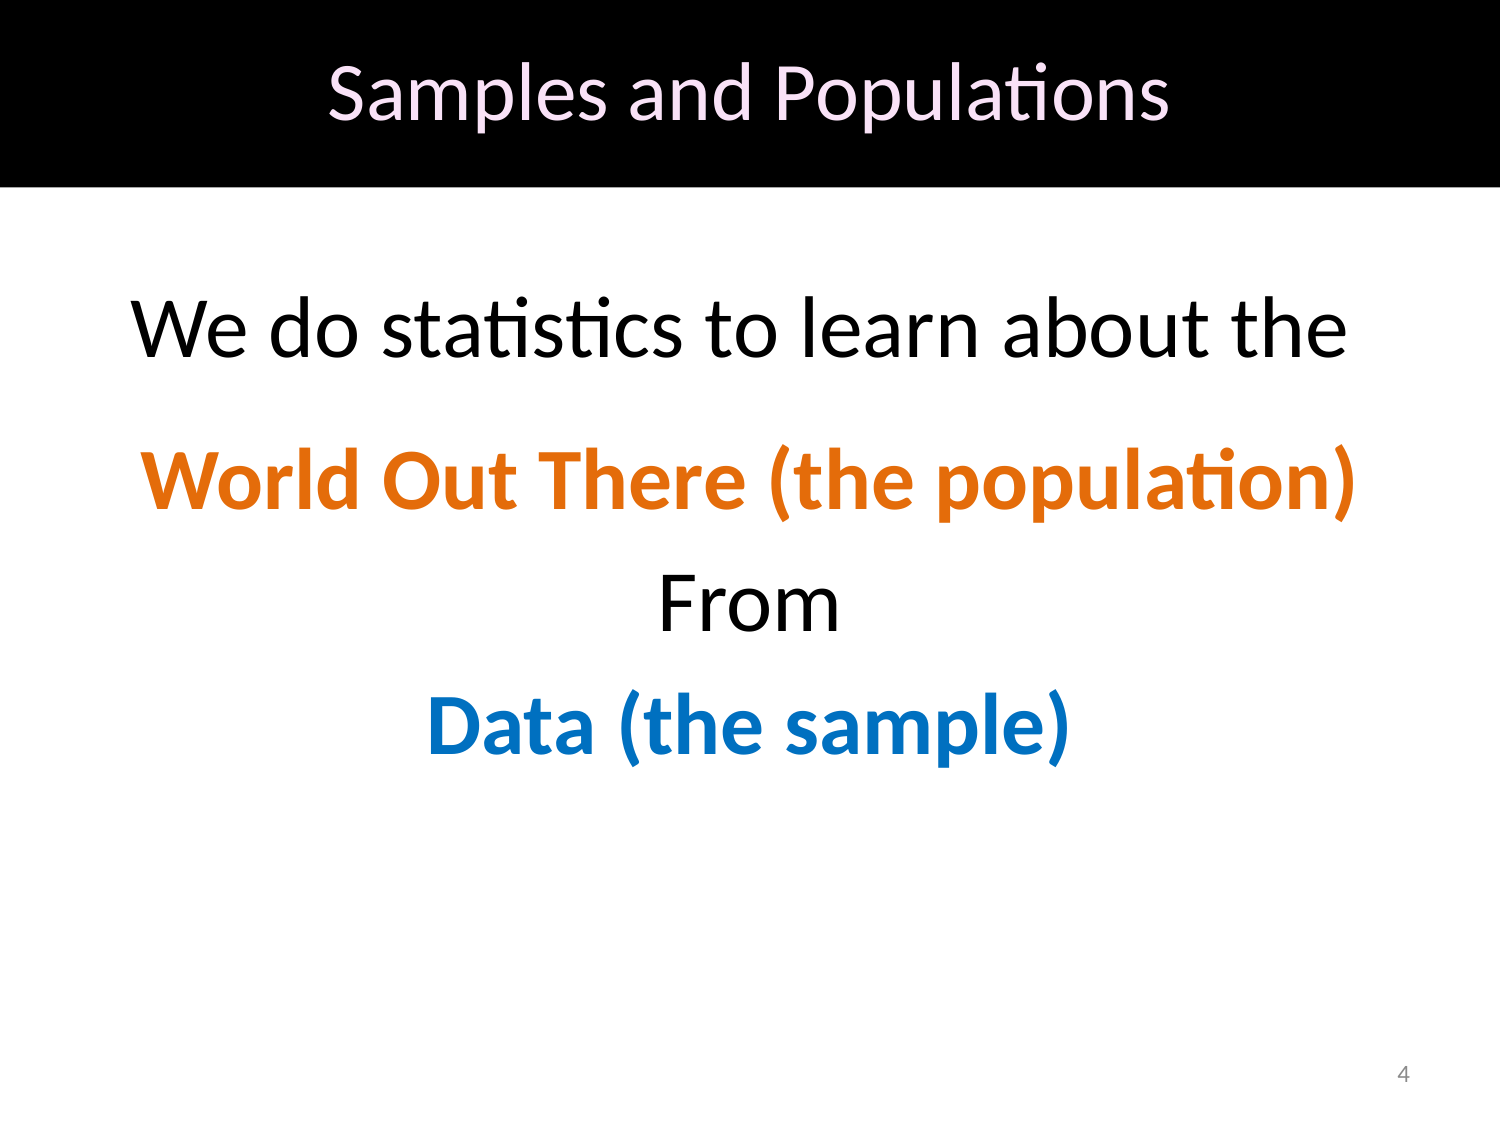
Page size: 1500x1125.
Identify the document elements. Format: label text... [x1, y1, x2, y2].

list We do statistics to learn about the World Out There (the population) From Data (the sample) [75, 262, 1425, 1103]
title Samples and Populations [0, 0, 1500, 188]
slide_number 4 [1074, 1042, 1425, 1103]
